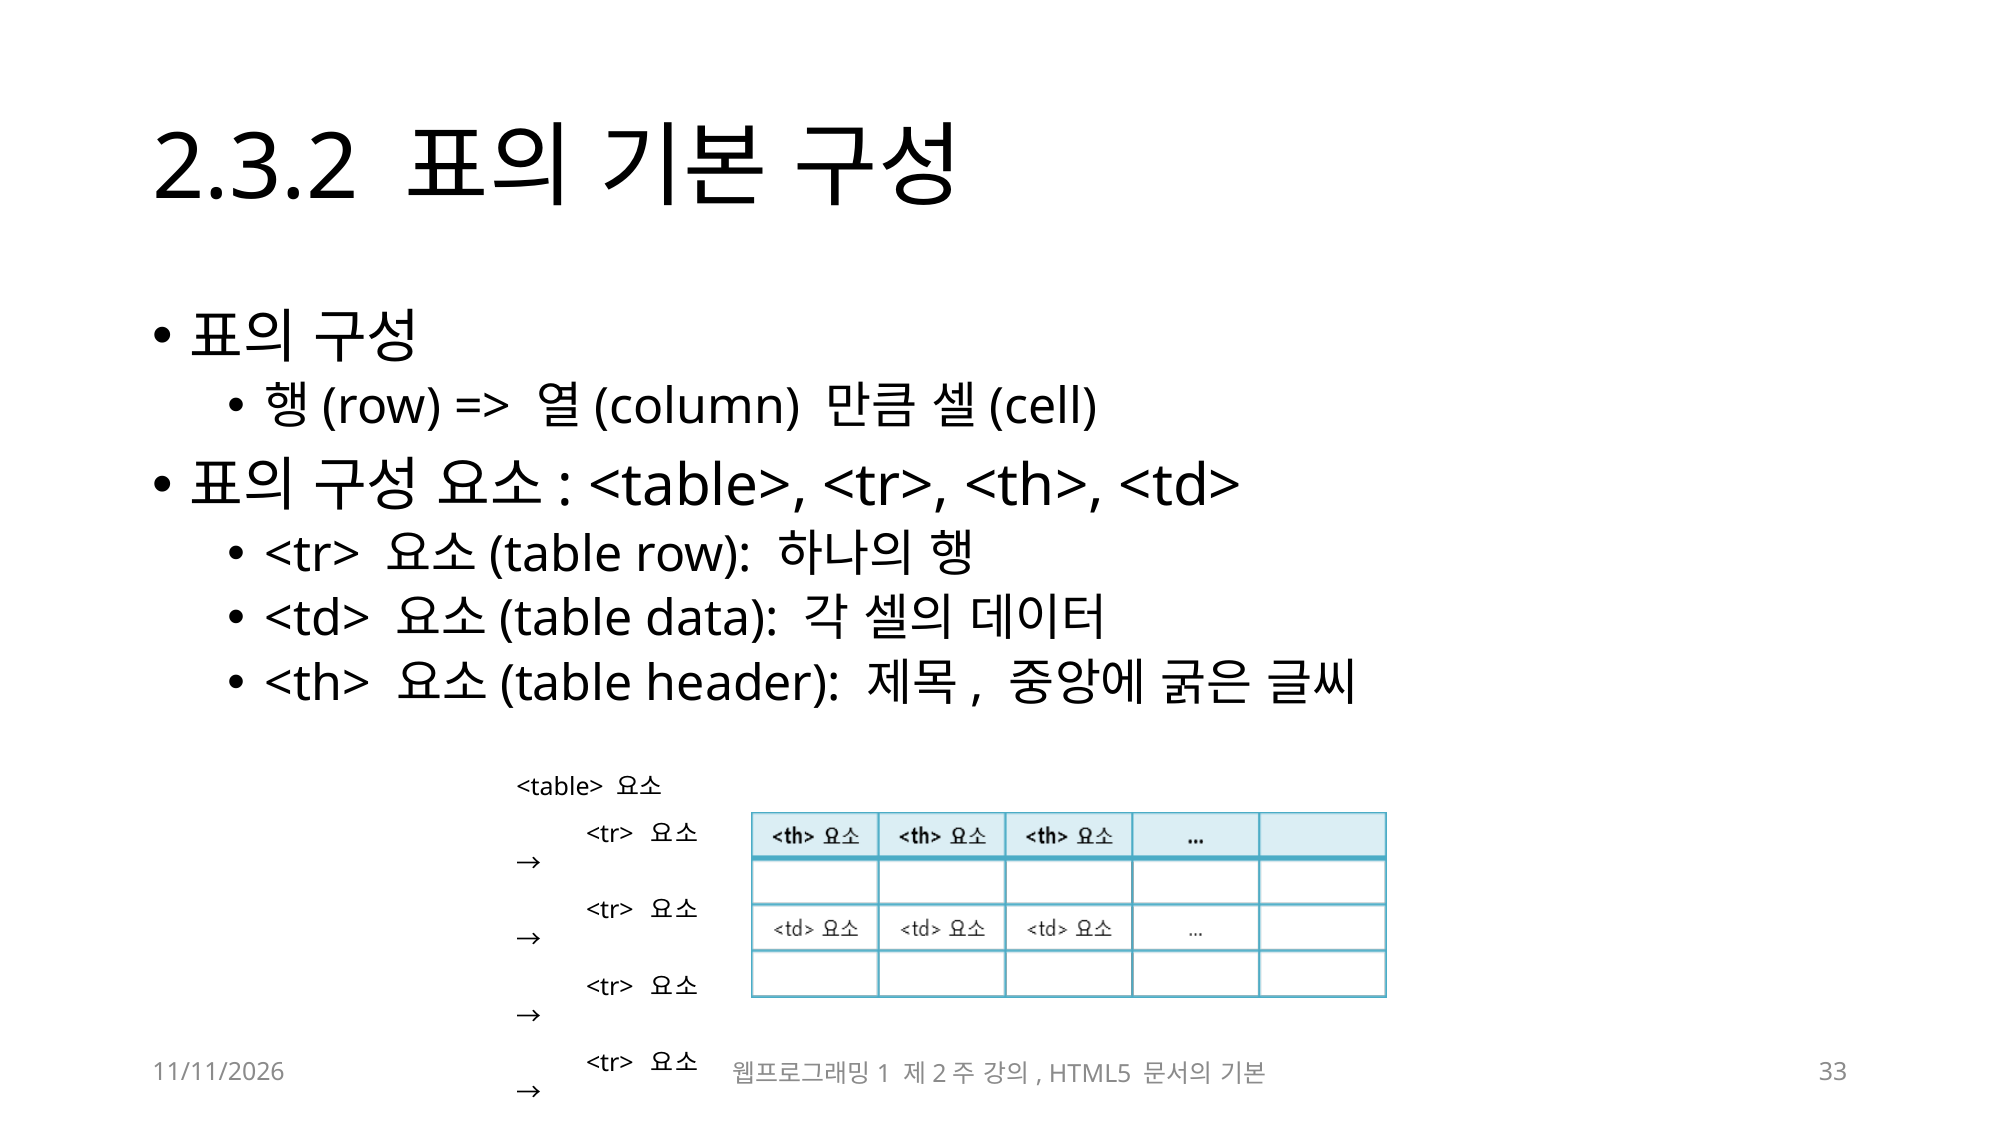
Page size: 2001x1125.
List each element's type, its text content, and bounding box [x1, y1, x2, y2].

list 표의 구성 행(row) => 열(column) 만큼 셀(cell) 표의 구성 요소: <table>, <tr>, <th>, <td> <tr> 요소(table row): 하나의 행 <td> 요소(table data): 각 셀의 데이터 <th> 요소(table header): 제목, 중앙에 굵은 글씨 [137, 299, 1863, 1014]
slide_number 33 [1412, 1042, 1863, 1103]
title 2.3.2 표의 기본 구성 [137, 59, 1863, 278]
picture [751, 812, 1387, 998]
text_box <table> 요소 <tr> 요소 → <tr> 요소 → <tr> 요소 → <tr> 요소 → [501, 763, 723, 995]
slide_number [137, 1042, 588, 1103]
footer 웹프로그래밍1 제2주 강의, HTML5 문서의 기본 [662, 1042, 1338, 1103]
